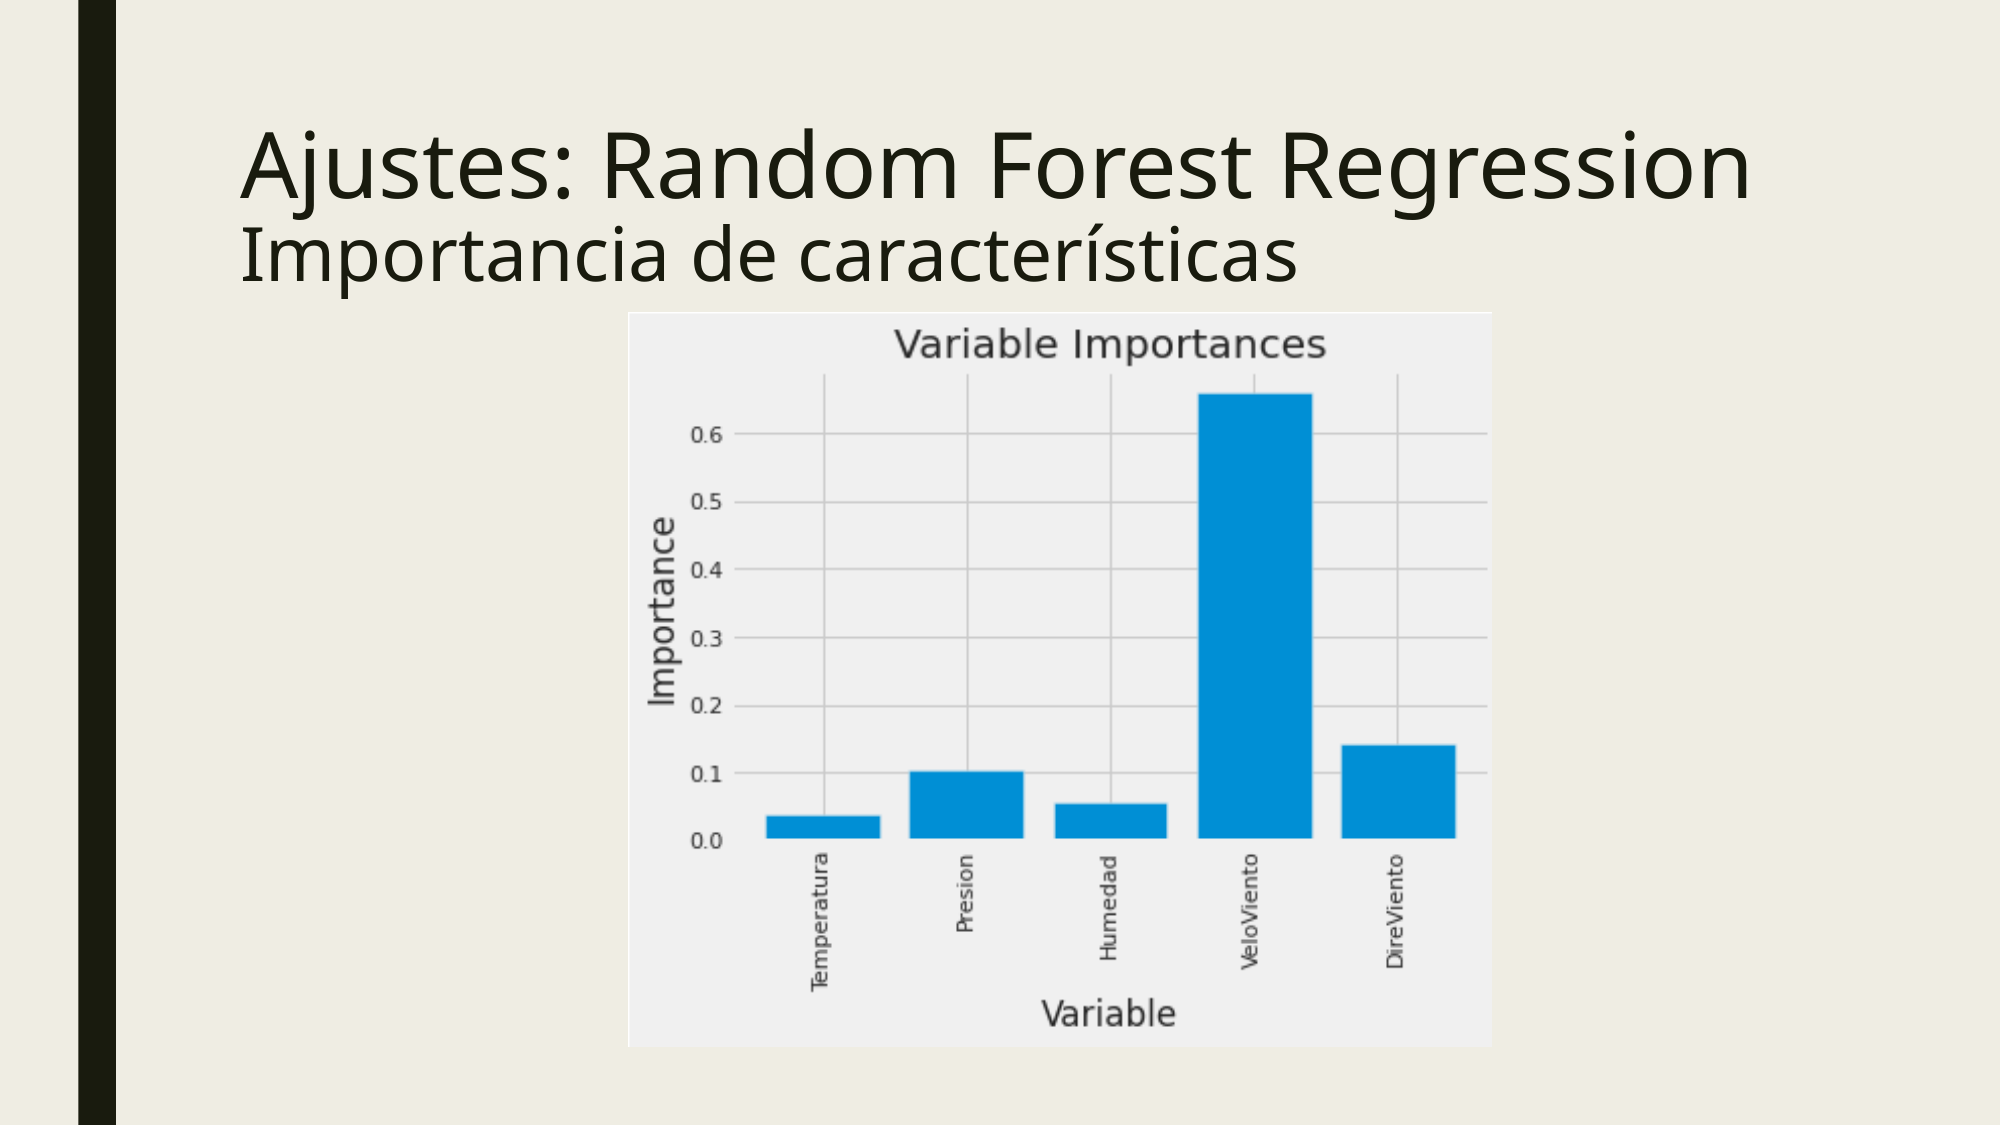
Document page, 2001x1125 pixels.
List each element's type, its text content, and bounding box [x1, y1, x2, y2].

title Ajustes: Random Forest Regression Importancia de características [225, 112, 1800, 357]
picture [628, 312, 1492, 1047]
